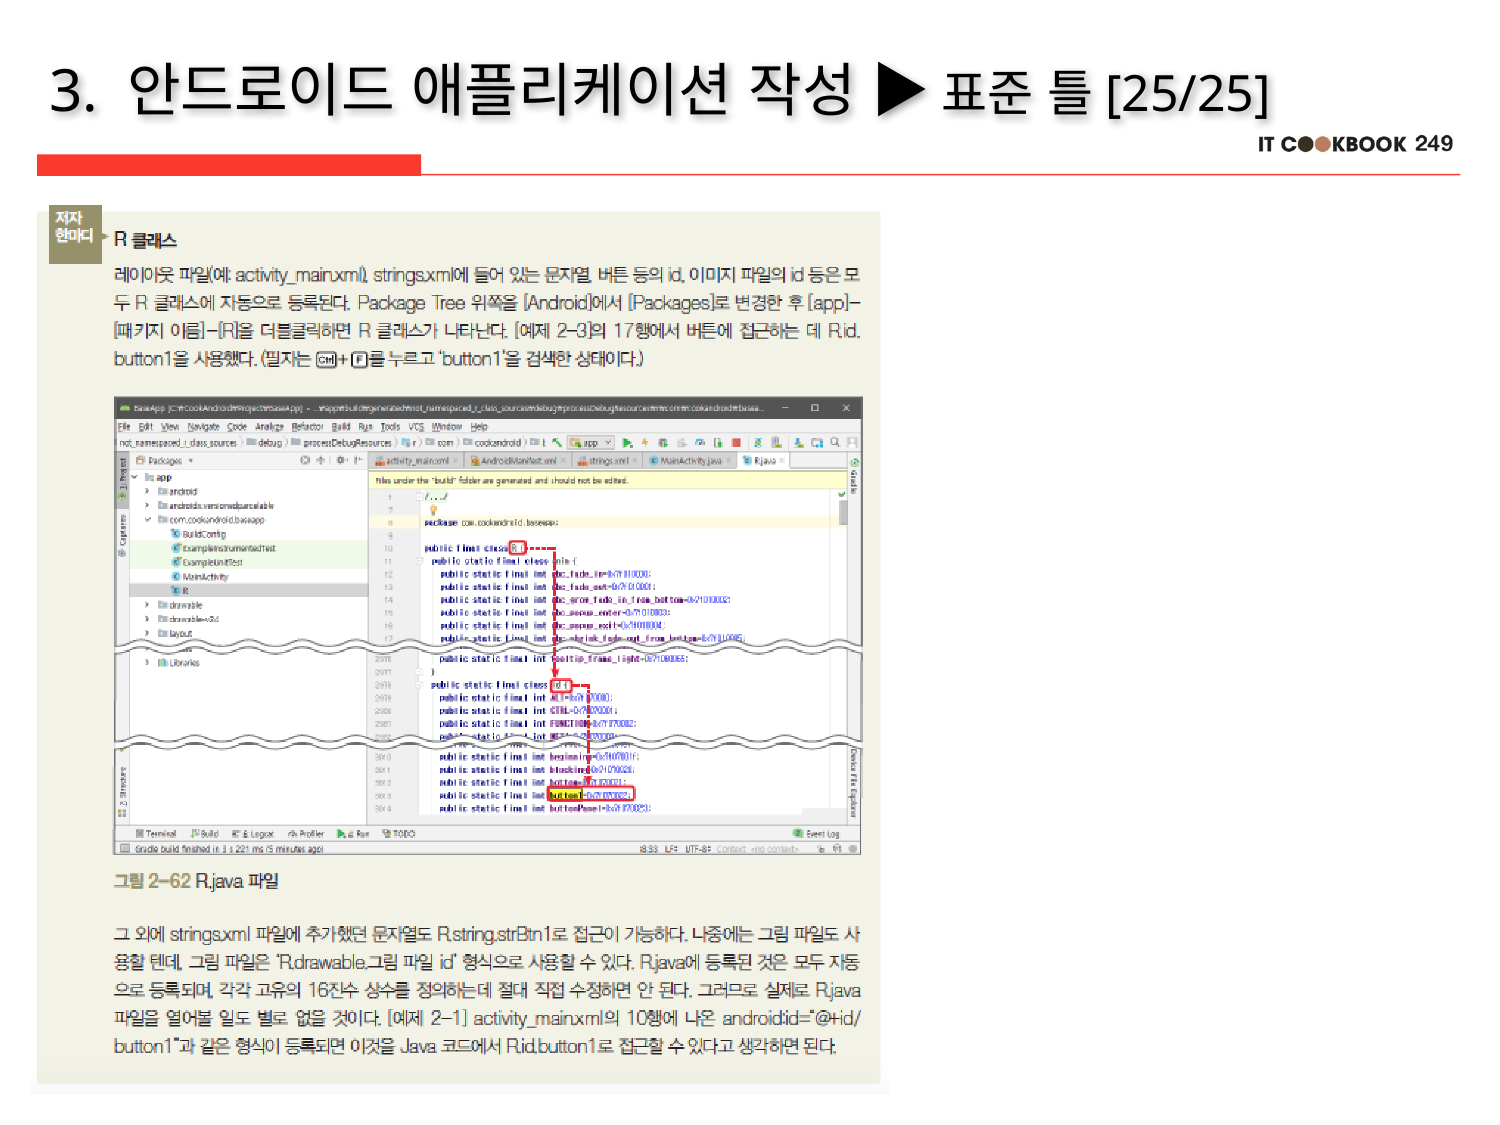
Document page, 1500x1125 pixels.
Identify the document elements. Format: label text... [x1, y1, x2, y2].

picture [1218, 120, 1464, 164]
picture [30, 197, 889, 1095]
title 3. 안드로이드 애플리케이션 작성 ▶ 표준 틀[25/25] [48, 53, 1448, 161]
